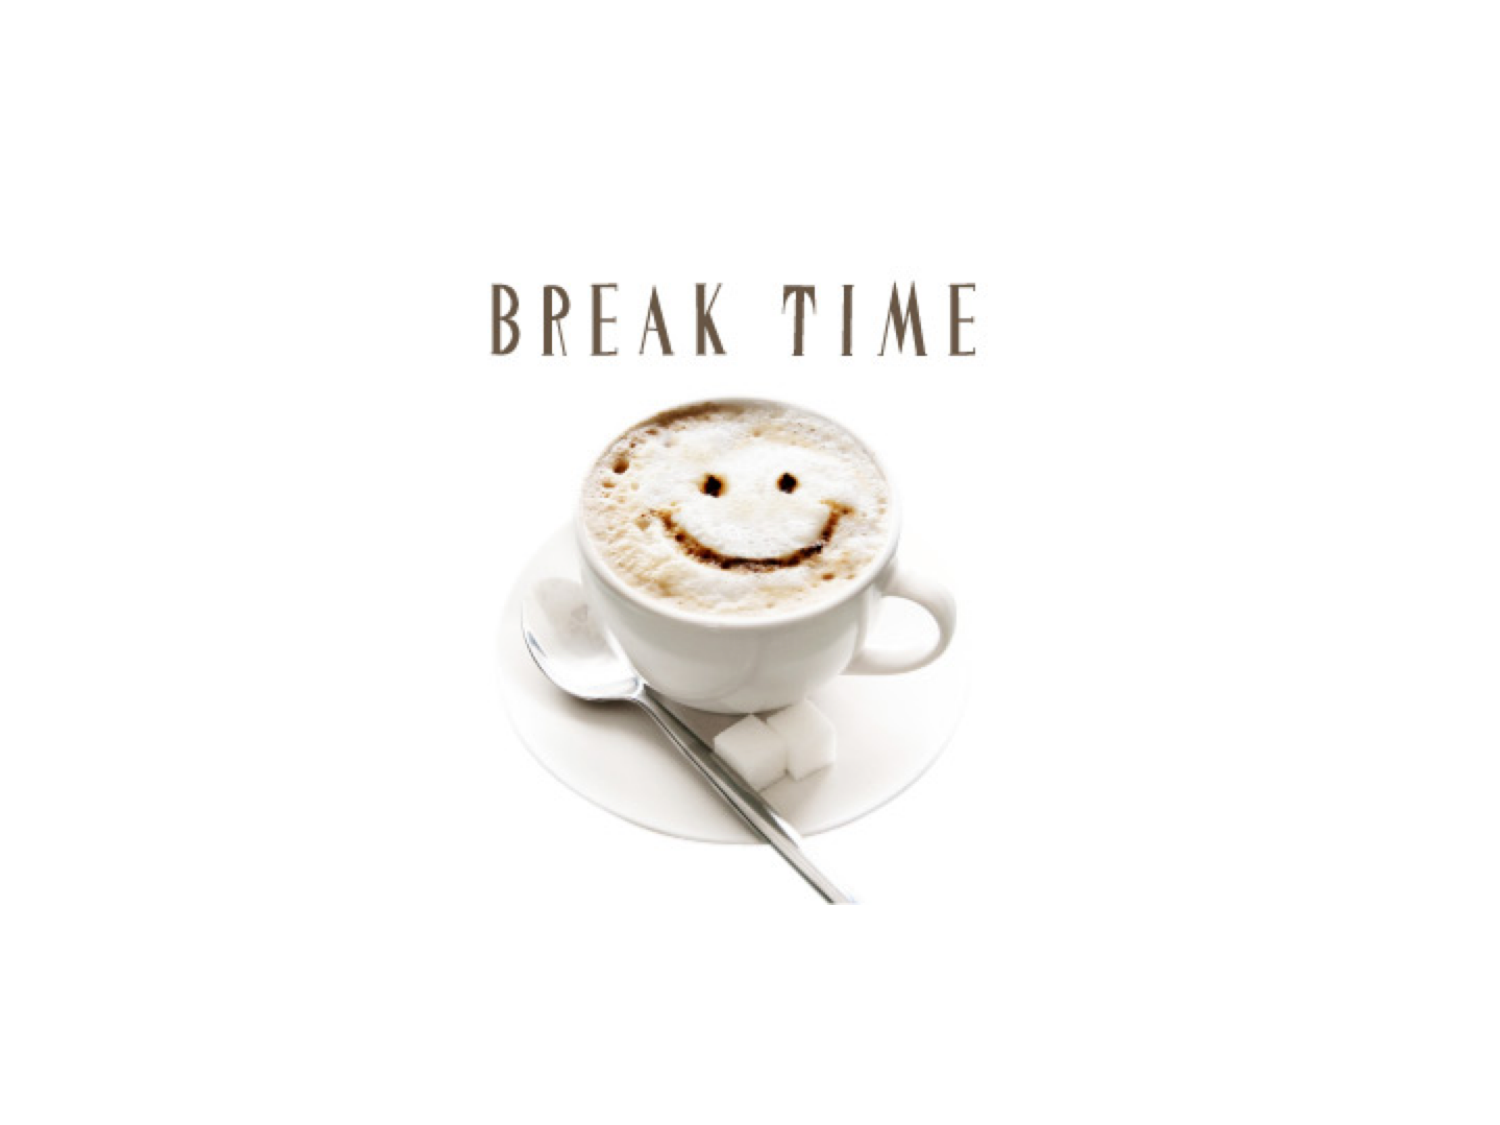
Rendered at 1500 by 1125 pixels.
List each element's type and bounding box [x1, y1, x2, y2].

picture [403, 216, 1092, 905]
